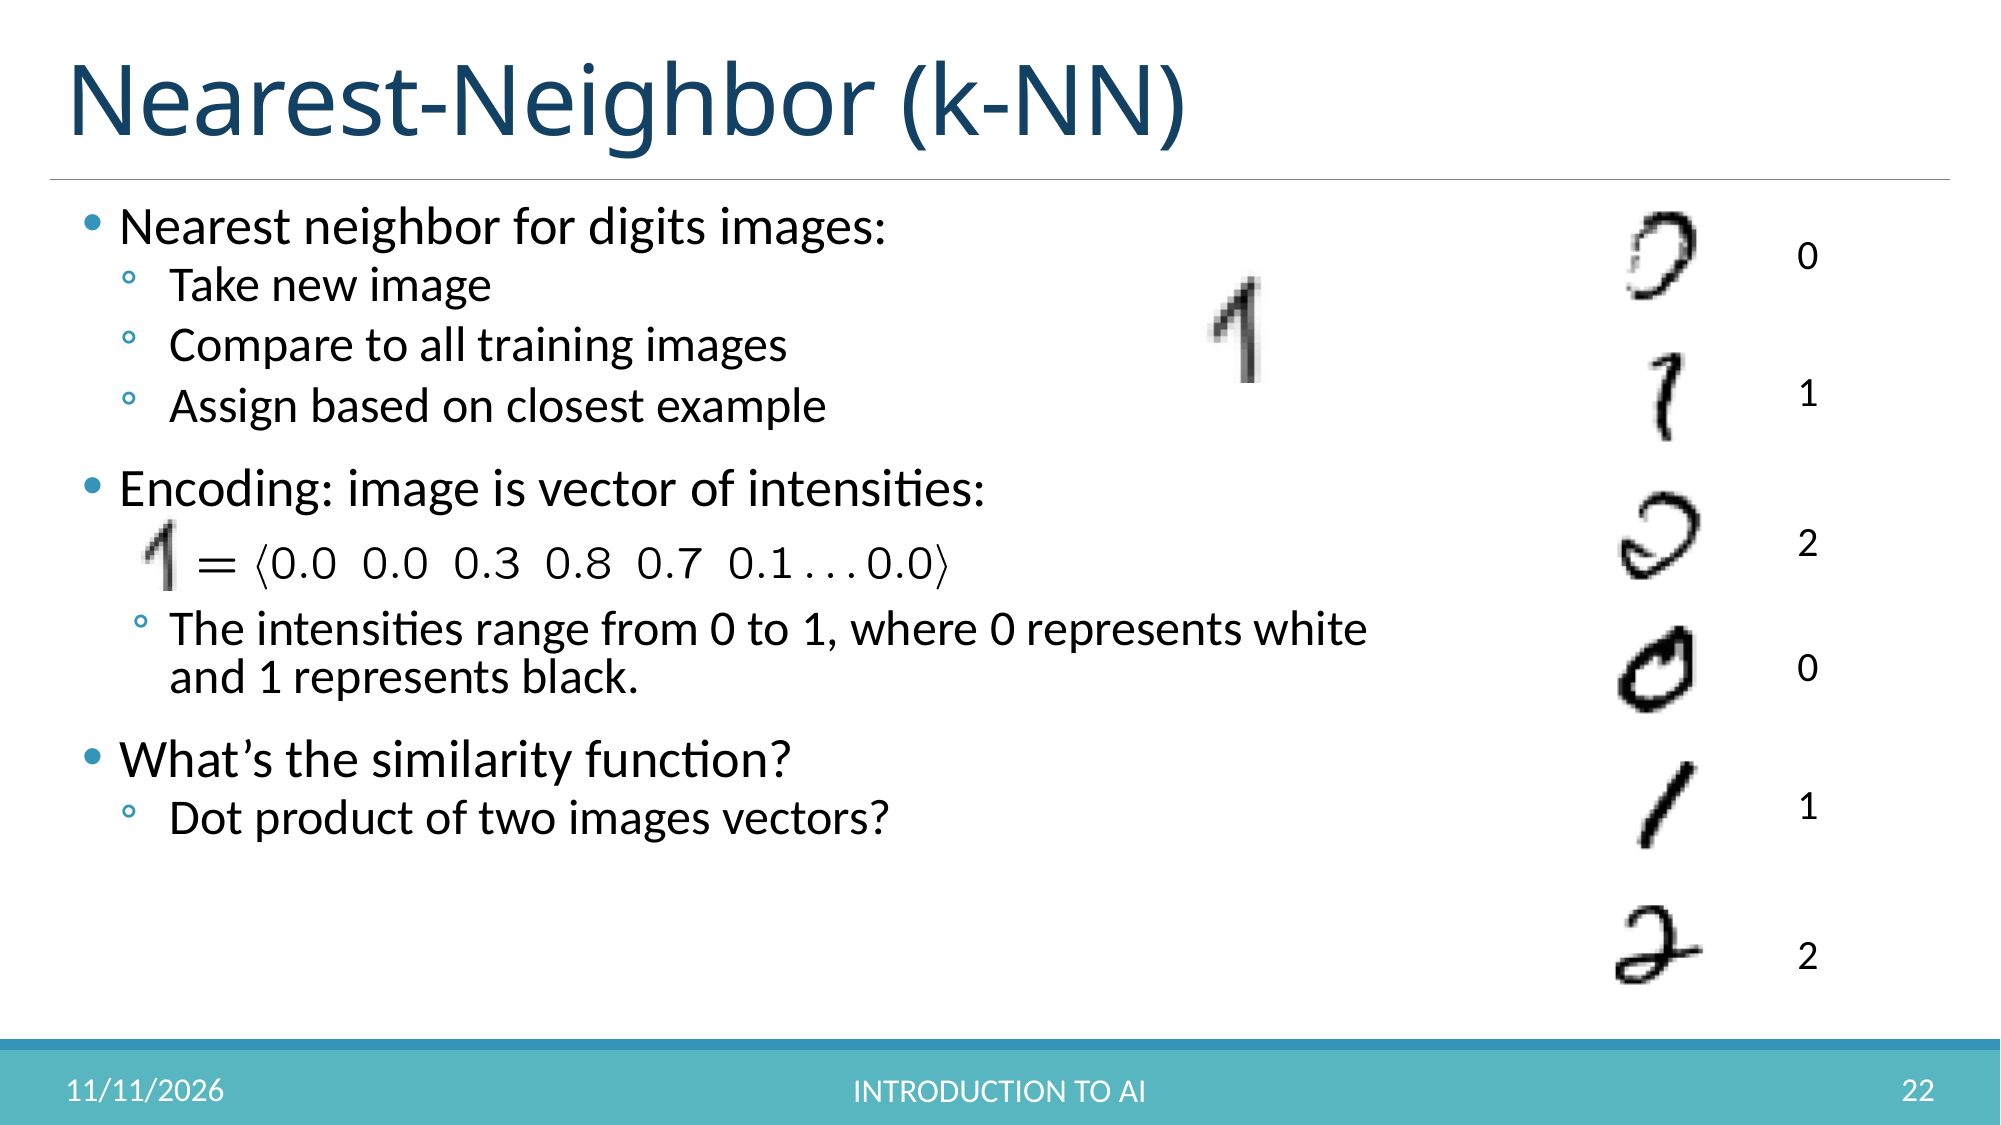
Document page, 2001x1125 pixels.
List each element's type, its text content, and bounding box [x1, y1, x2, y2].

text_box 2 [1782, 920, 1845, 985]
title Nearest-Neighbor (k-NN) [50, 47, 1950, 163]
text_box 0 [1782, 632, 1845, 698]
picture [1606, 744, 1716, 857]
text_box 1 [1782, 770, 1845, 835]
text_box 1 [1782, 357, 1845, 423]
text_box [1194, 269, 1295, 384]
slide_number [50, 1057, 456, 1118]
text_box Nearest neighbor for digits images: Take new image Compare to all training images Assign based on closest example Encoding: image is vector of intensities: The intensities range from 0 to 1, where 0 represents white and 1 represents black. What’s the similarity function? Dot product of two images vectors? [69, 195, 1420, 996]
picture [131, 514, 947, 591]
slide_number 22 [1734, 1057, 1950, 1118]
picture [1606, 619, 1704, 721]
list [20, 144, 1920, 968]
picture [1606, 482, 1710, 595]
text_box 2 [1782, 507, 1845, 573]
text_box 0 [1782, 220, 1845, 285]
picture [1619, 207, 1704, 302]
picture [1619, 344, 1710, 444]
picture [1606, 894, 1710, 994]
footer Introduction to AI [604, 1059, 1396, 1120]
